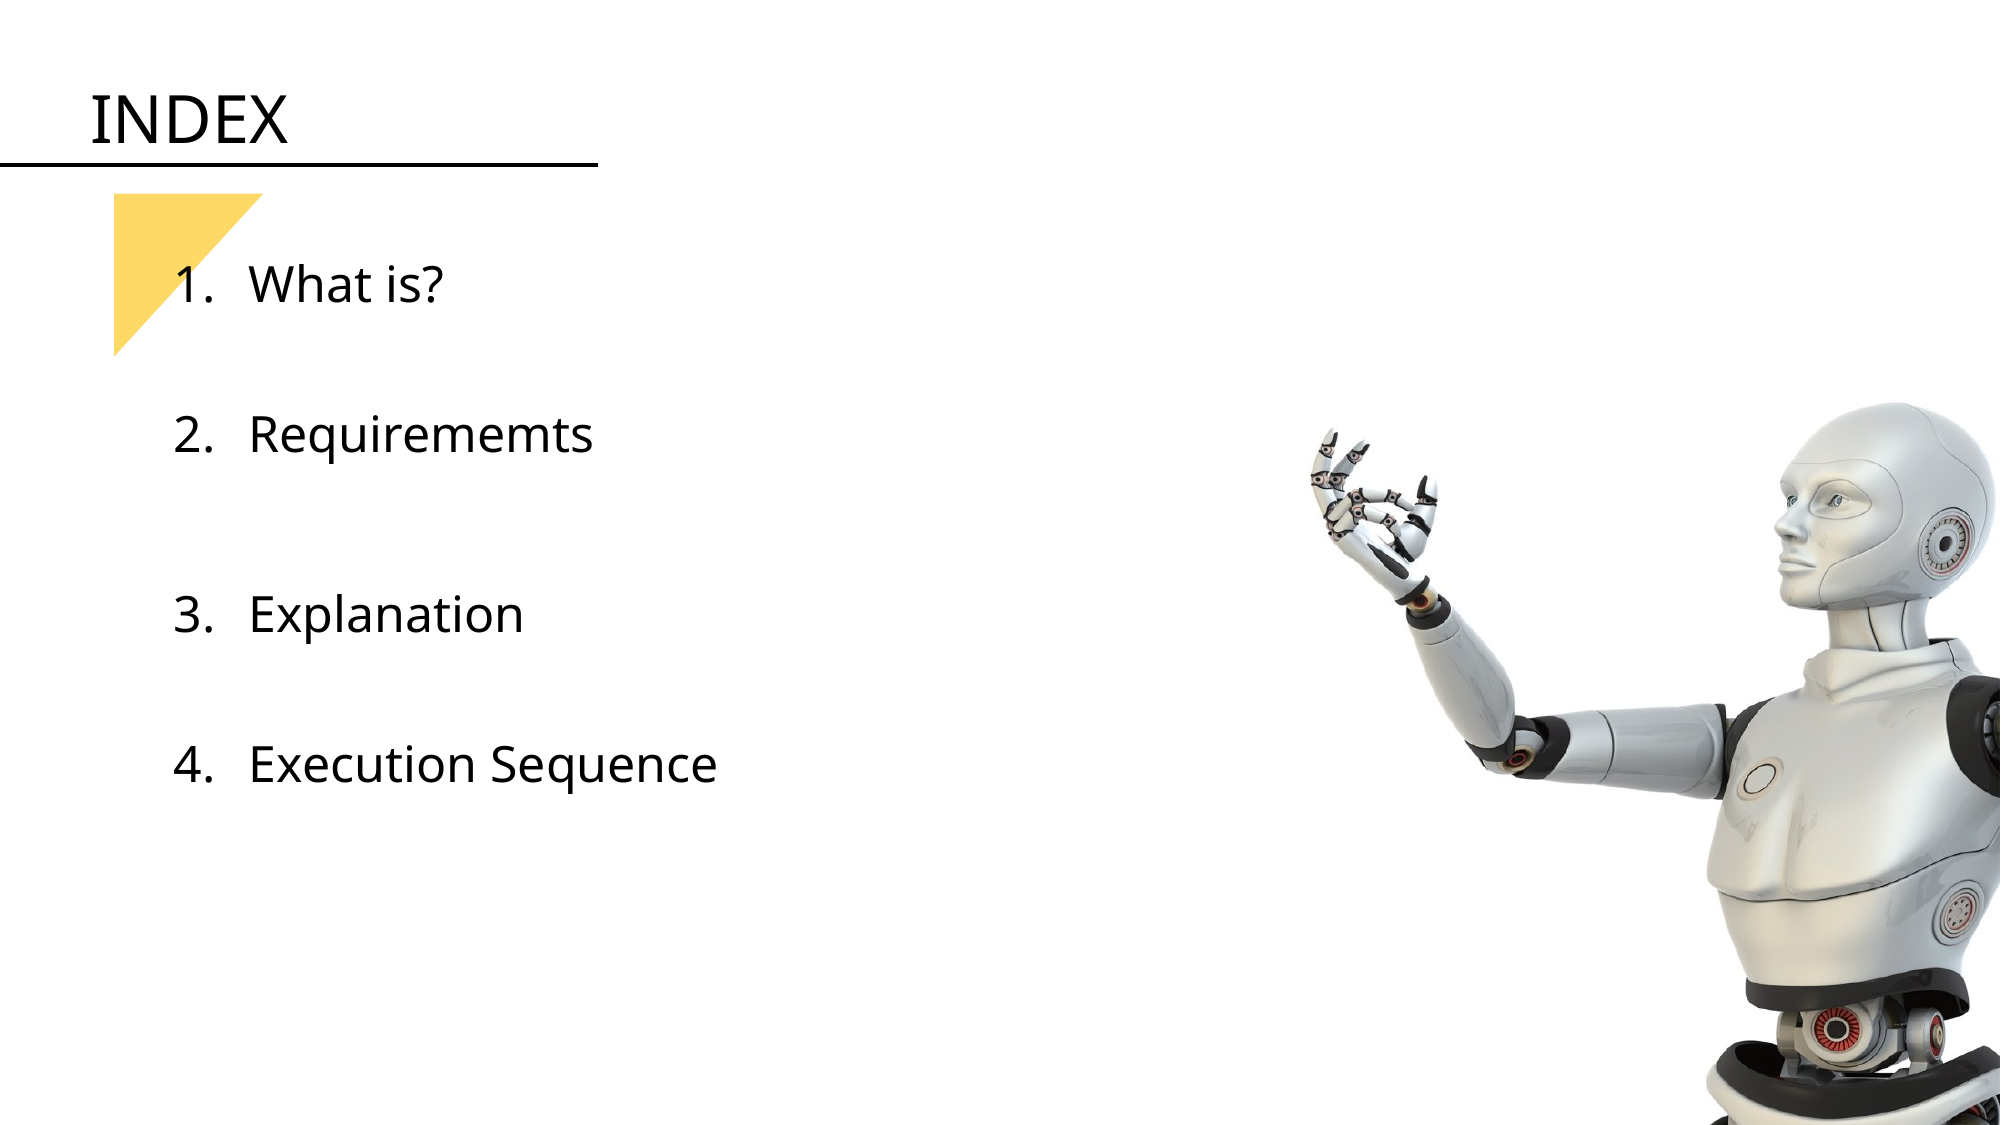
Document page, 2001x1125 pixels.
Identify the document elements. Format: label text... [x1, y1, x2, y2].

text_box INDEX [0, 69, 469, 164]
picture [1302, 377, 2000, 1125]
text_box What is? Requirememts Explanation Execution Sequence [159, 245, 1273, 801]
text_box [111, 191, 269, 363]
